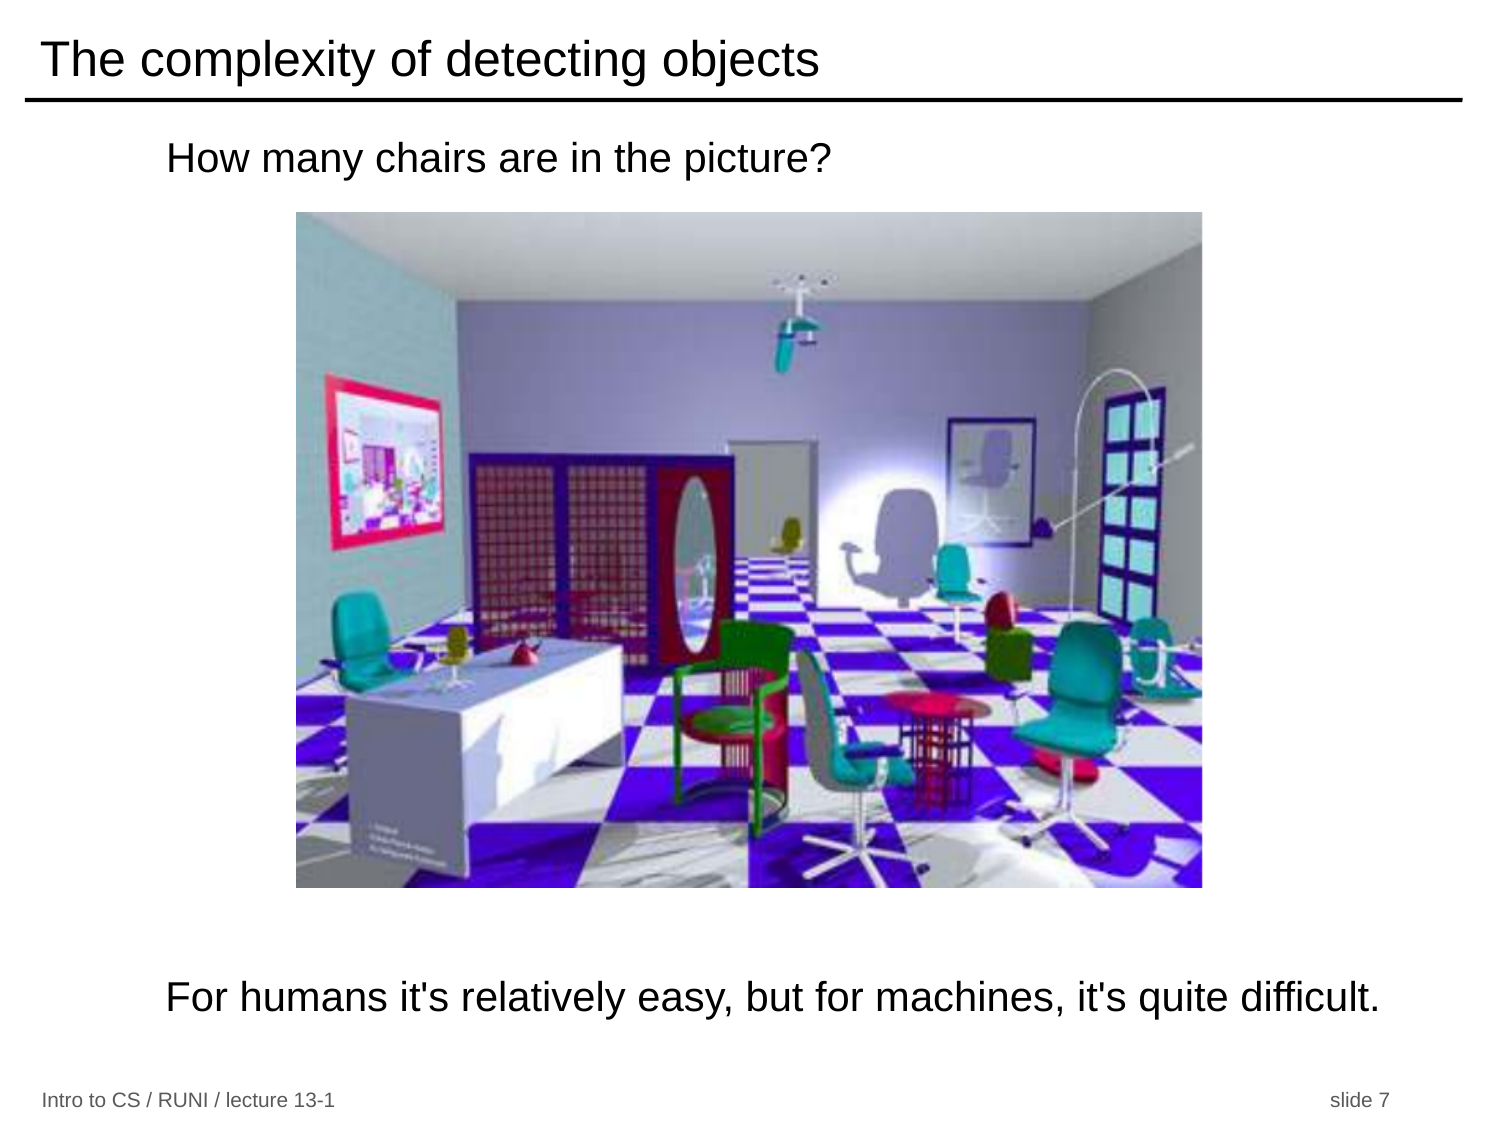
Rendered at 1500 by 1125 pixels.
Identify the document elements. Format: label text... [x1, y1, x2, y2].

title The complexity of detecting objects [24, 12, 1463, 100]
picture [296, 212, 1204, 888]
text_box How many chairs are in the picture? [151, 123, 848, 189]
text_box For humans it's relatively easy, but for machines, it's quite difficult. [150, 962, 1397, 1028]
